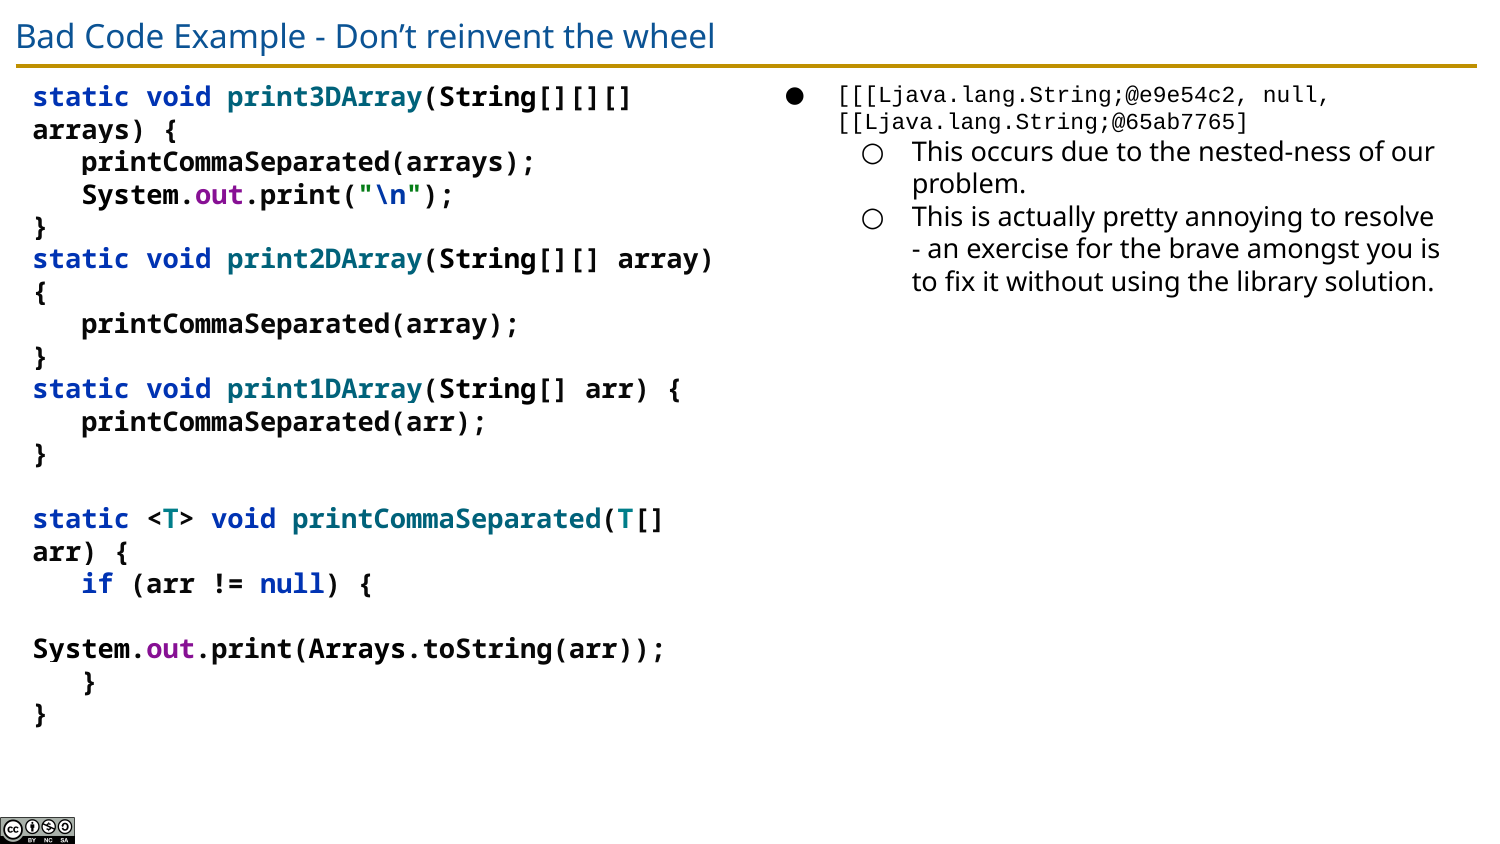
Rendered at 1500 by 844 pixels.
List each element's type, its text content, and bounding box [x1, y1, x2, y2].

picture [0, 817, 75, 844]
text_box [[[Ljava.lang.String;@e9e54c2, null, [[Ljava.lang.String;@65ab7765] This occurs due to the nested-ness of our problem. This is actually pretty annoying to resolve - an exercise for the brave amongst you is to fix it without using the library solution. [746, 64, 1461, 766]
list static void print3DArray(String[][][] arrays) { printCommaSeparated(arrays); System.out.print("\n"); } static void print2DArray(String[][] array) { printCommaSeparated(array); } static void print1DArray(String[] arr) { printCommaSeparated(arr); } static <T> void printCommaSeparated(T[] arr) { if (arr != null) { System.out.print(Arrays.toString(arr)); } } [17, 64, 747, 834]
title Bad Code Example - Don’t reinvent the wheel [0, 0, 1398, 65]
